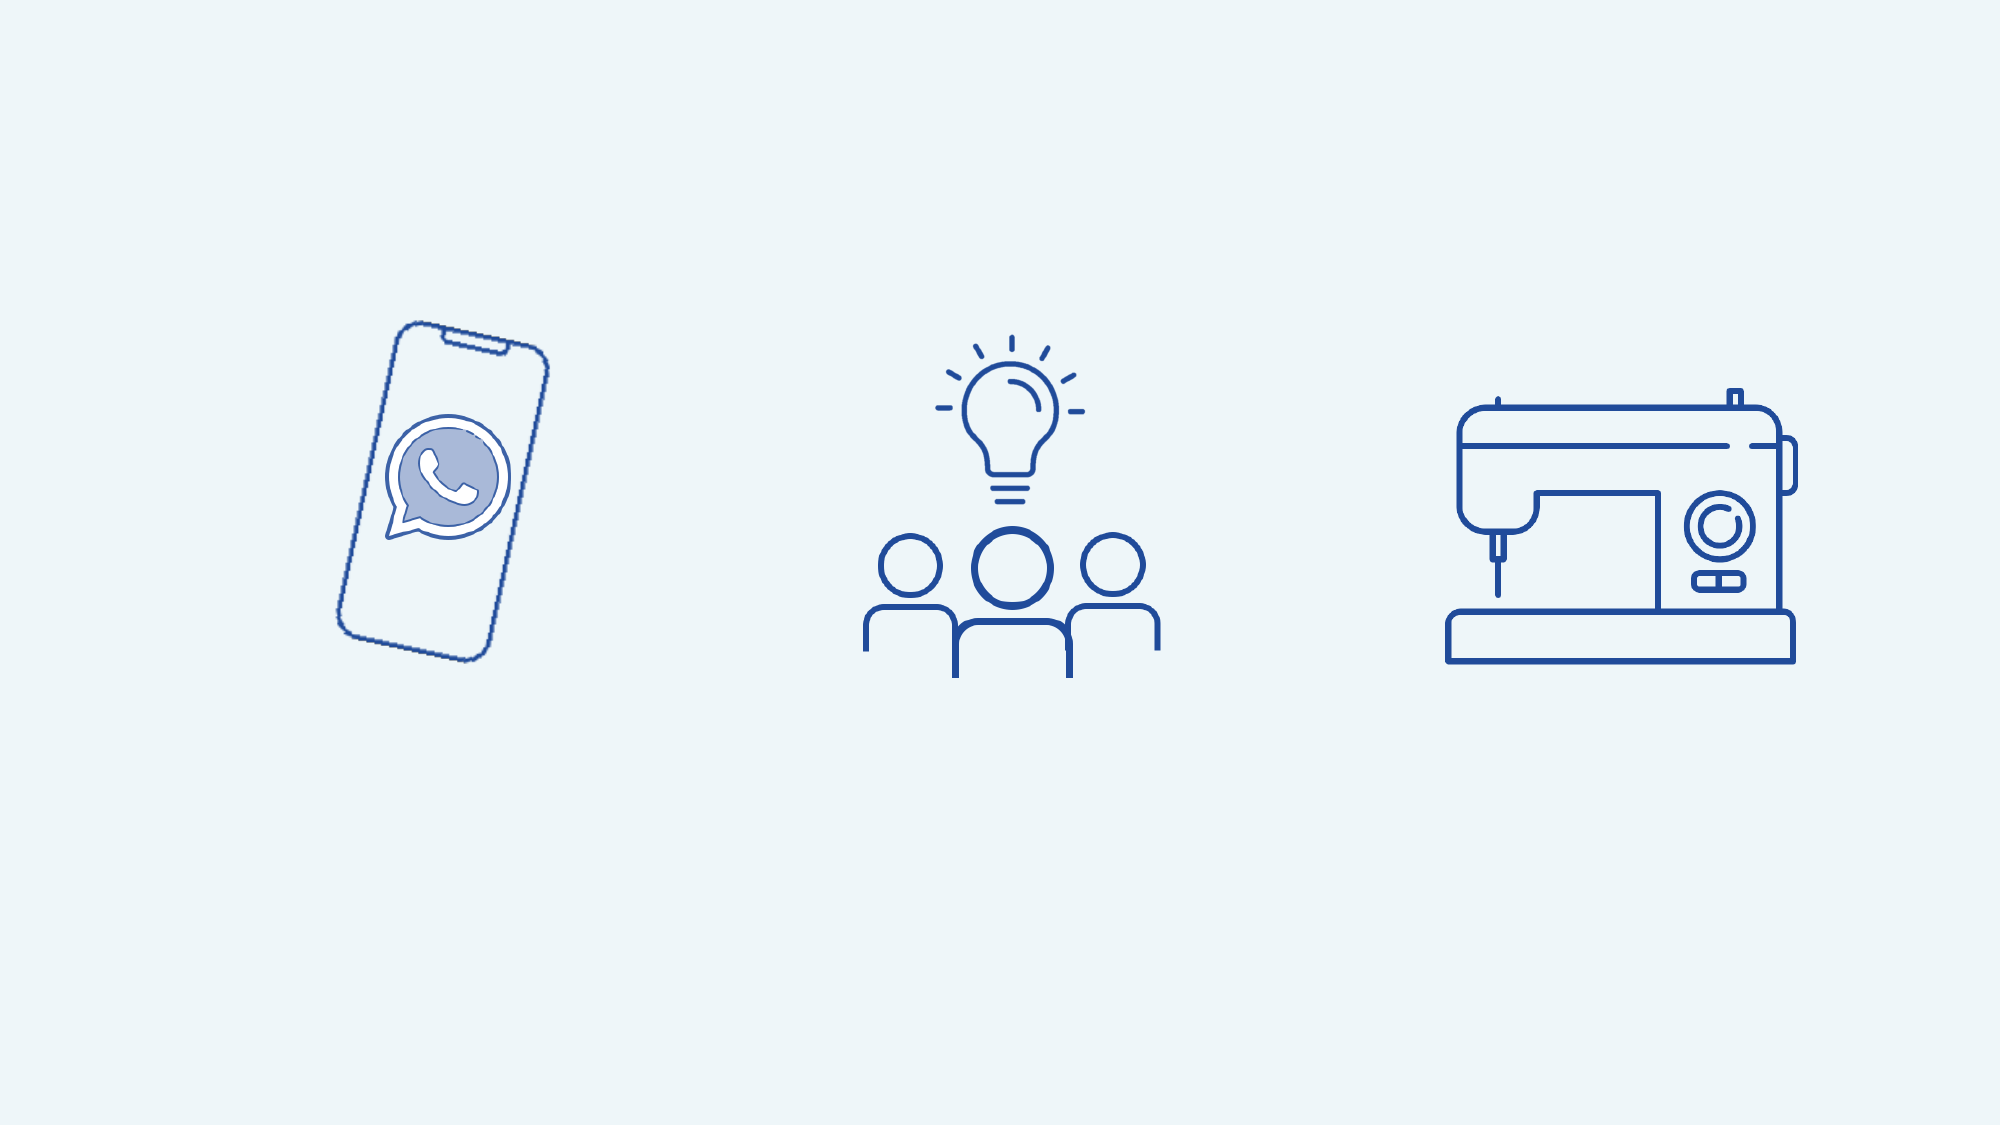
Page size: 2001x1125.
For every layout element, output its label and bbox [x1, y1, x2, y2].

text_box [836, 306, 1187, 697]
picture [1445, 349, 1799, 703]
picture [280, 329, 606, 655]
